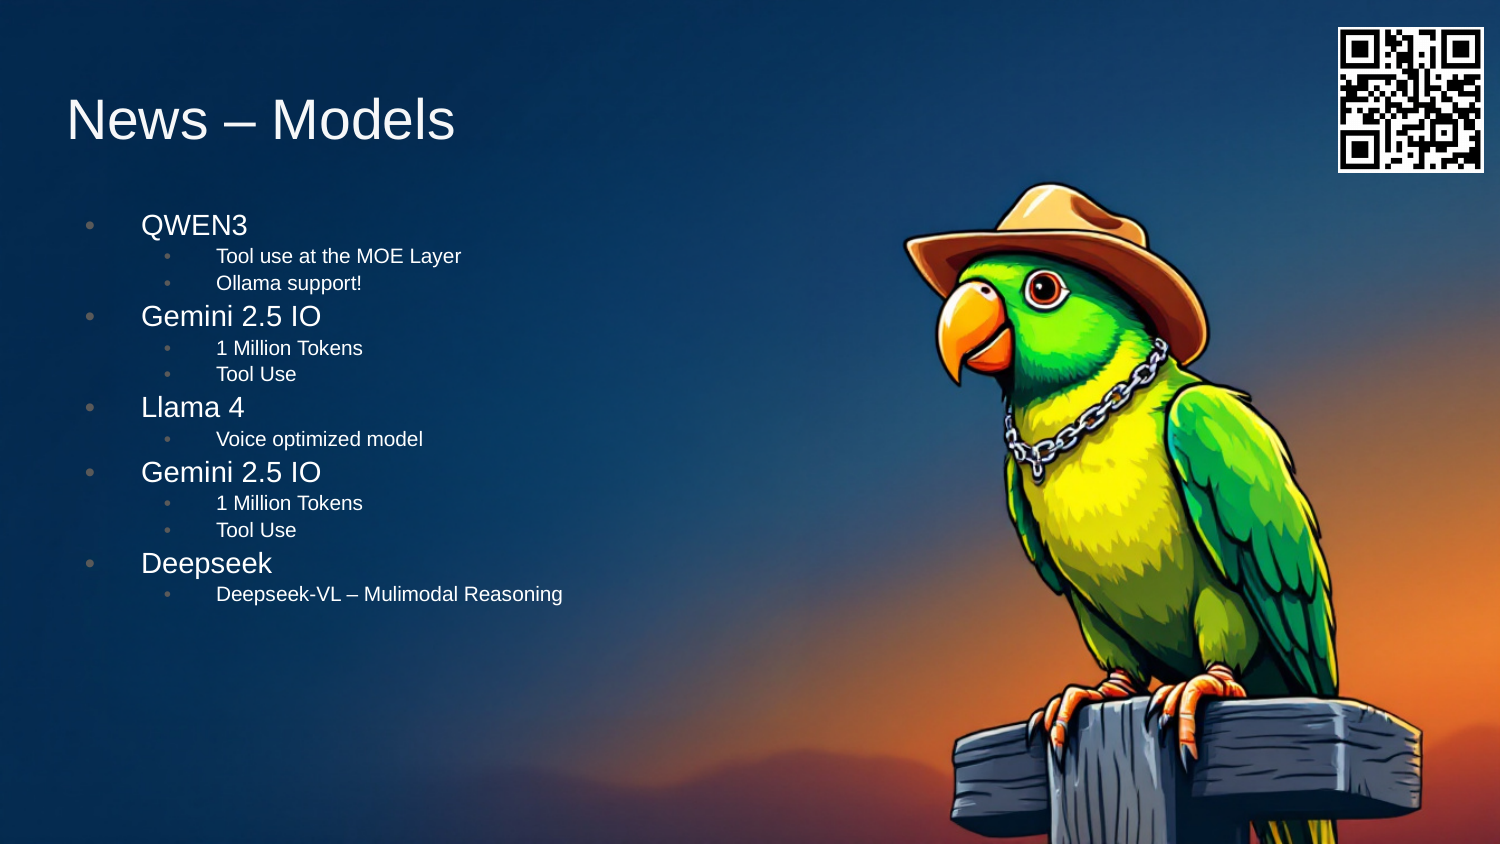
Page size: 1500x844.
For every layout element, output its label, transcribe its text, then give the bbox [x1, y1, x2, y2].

title News – Models [51, 72, 1333, 167]
picture [0, 0, 1500, 844]
list QWEN3 Tool use at the MOE Layer Ollama support! Gemini 2.5 IO 1 Million Tokens Tool Use Llama 4 Voice optimized model Gemini 2.5 IO 1 Million Tokens Tool Use Deepseek Deepseek-VL – Mulimodal Reasoning [51, 189, 900, 750]
